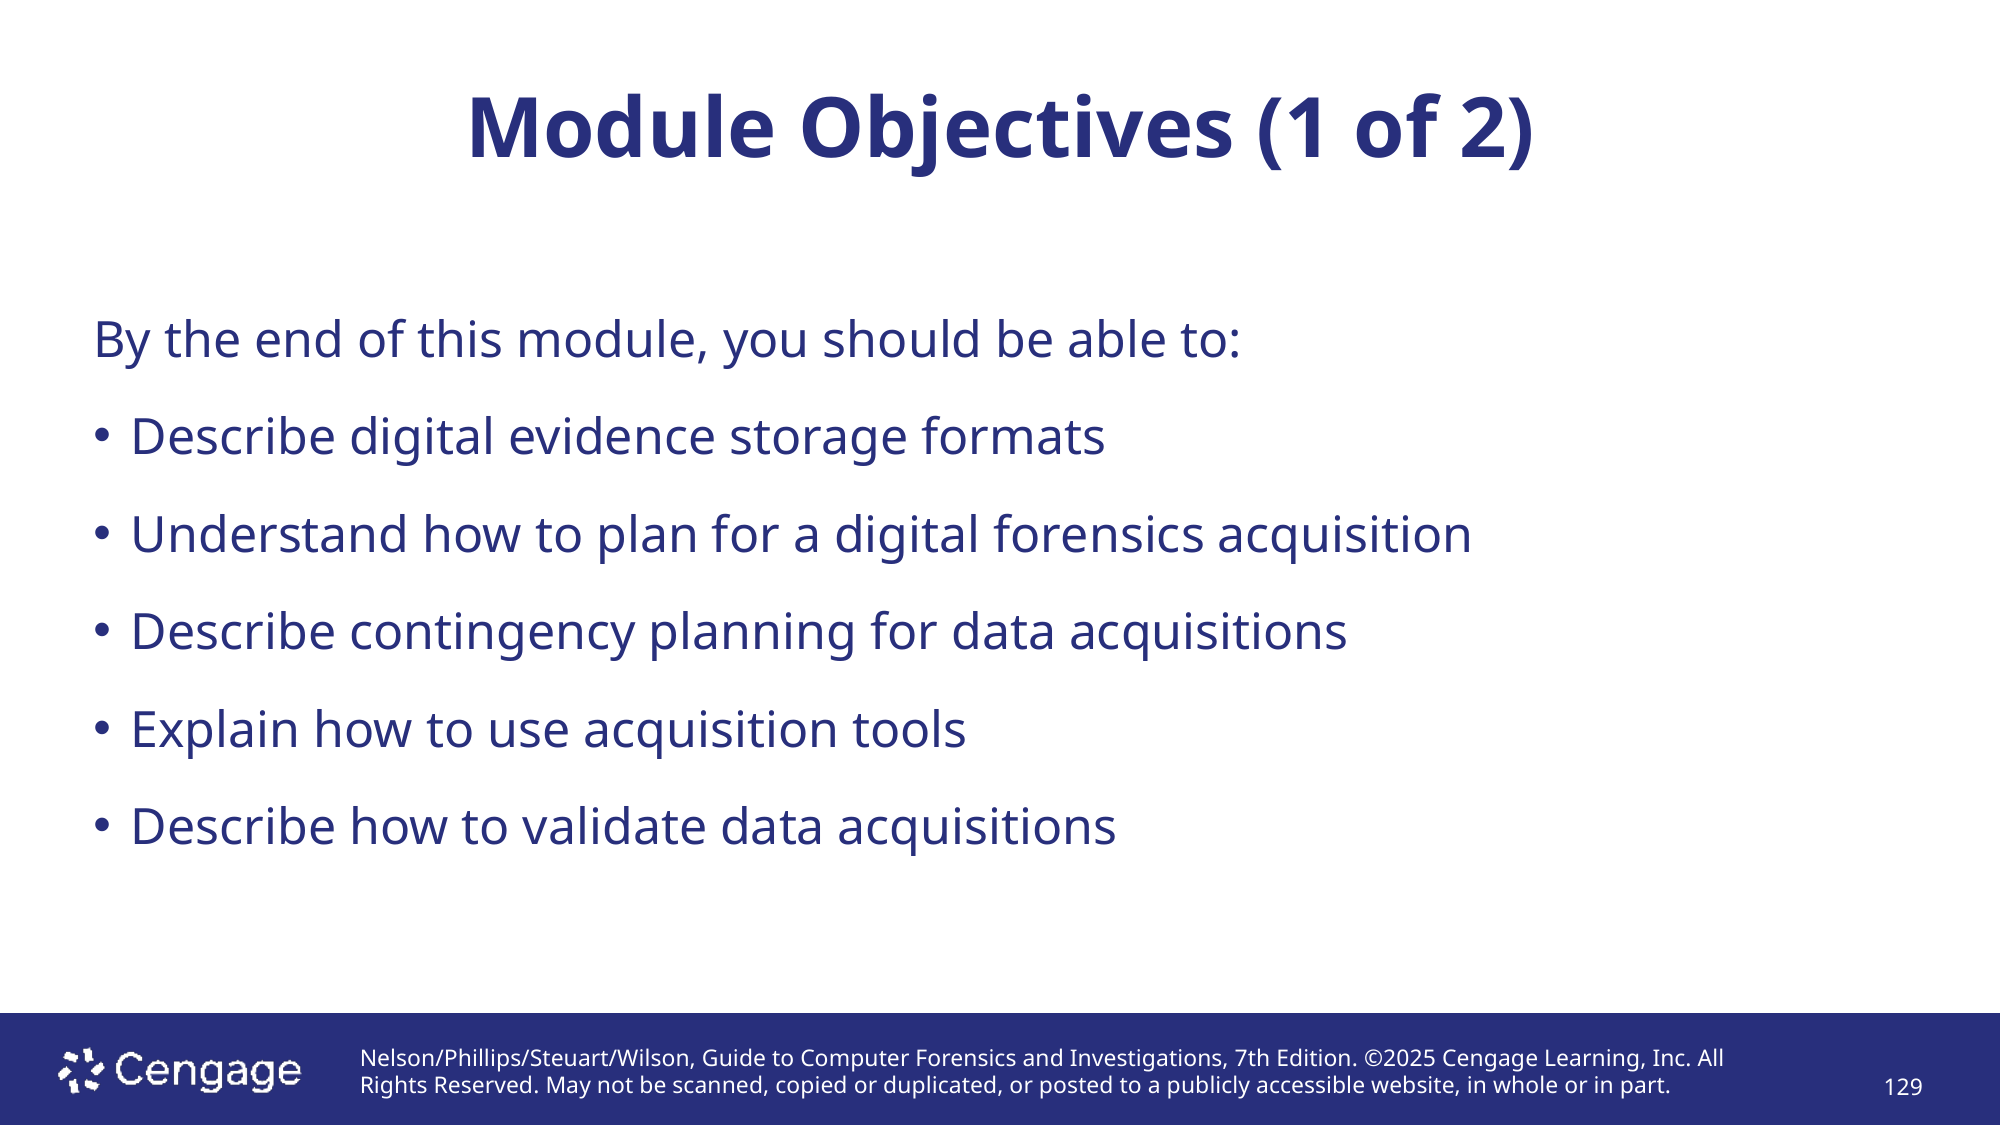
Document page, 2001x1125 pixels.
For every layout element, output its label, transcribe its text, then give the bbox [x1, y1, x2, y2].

list By the end of this module, you should be able to: Describe digital evidence storage formats Understand how to plan for a digital forensics acquisition Describe contingency planning for data acquisitions Explain how to use acquisition tools Describe how to validate data acquisitions [78, 299, 1923, 1014]
picture [30, 1020, 329, 1122]
title Module Objectives (1 of 2) [78, 77, 1923, 278]
